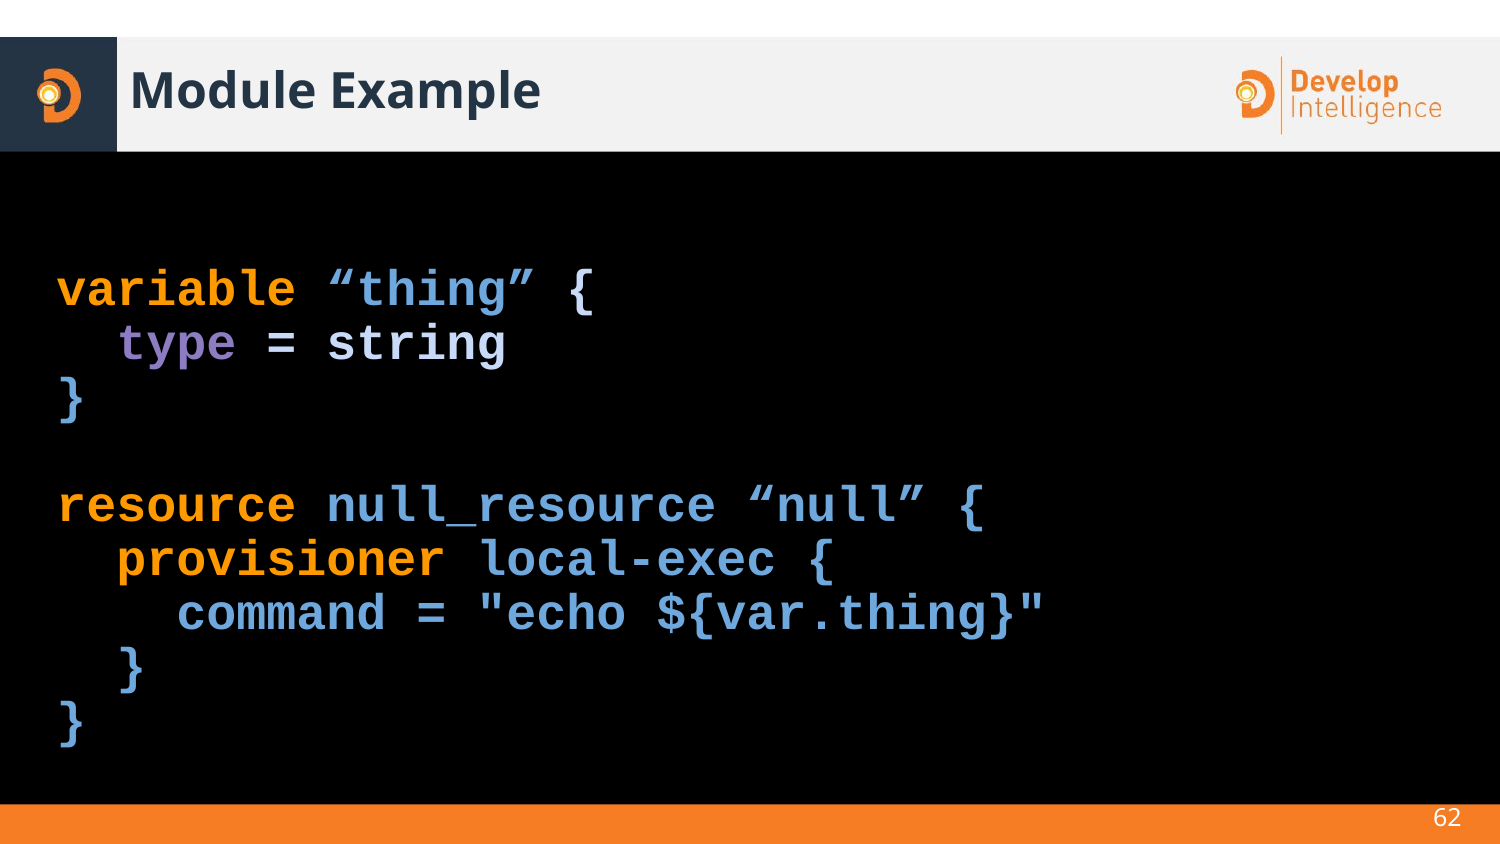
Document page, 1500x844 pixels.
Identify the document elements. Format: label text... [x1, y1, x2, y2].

title Module Example [118, 36, 1500, 148]
picture [0, 0, 1500, 151]
slide_number 62 [1396, 805, 1499, 838]
list variable “thing” { type = string } resource null_resource “null” { provisioner local-exec { command = "echo ${var.thing}" } } [0, 151, 1500, 805]
picture [0, 805, 1500, 844]
